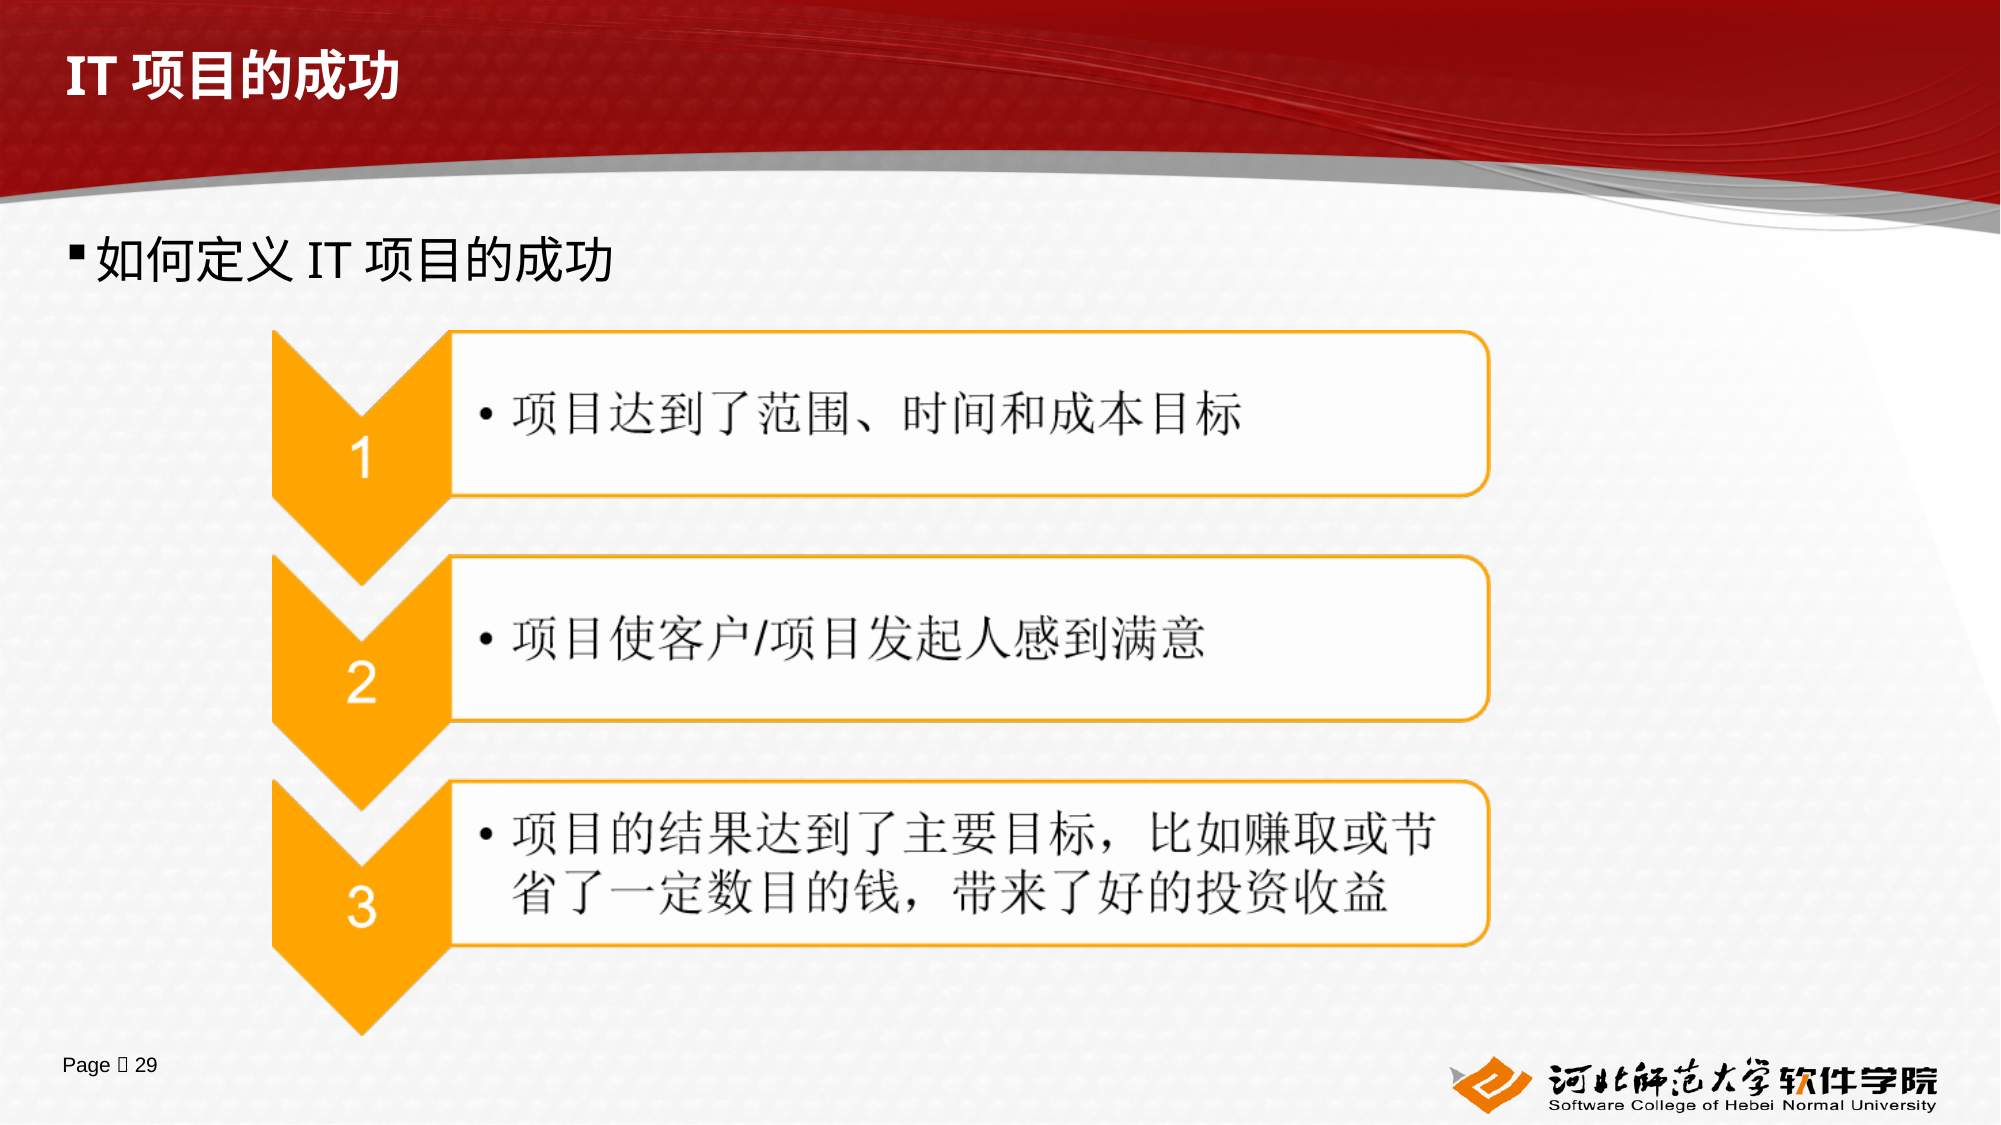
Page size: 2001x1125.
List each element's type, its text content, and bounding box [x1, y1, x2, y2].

title IT项目的成功 [65, 41, 1930, 148]
list 如何定义IT项目的成功 [65, 228, 1698, 937]
picture [0, 0, 2001, 1125]
